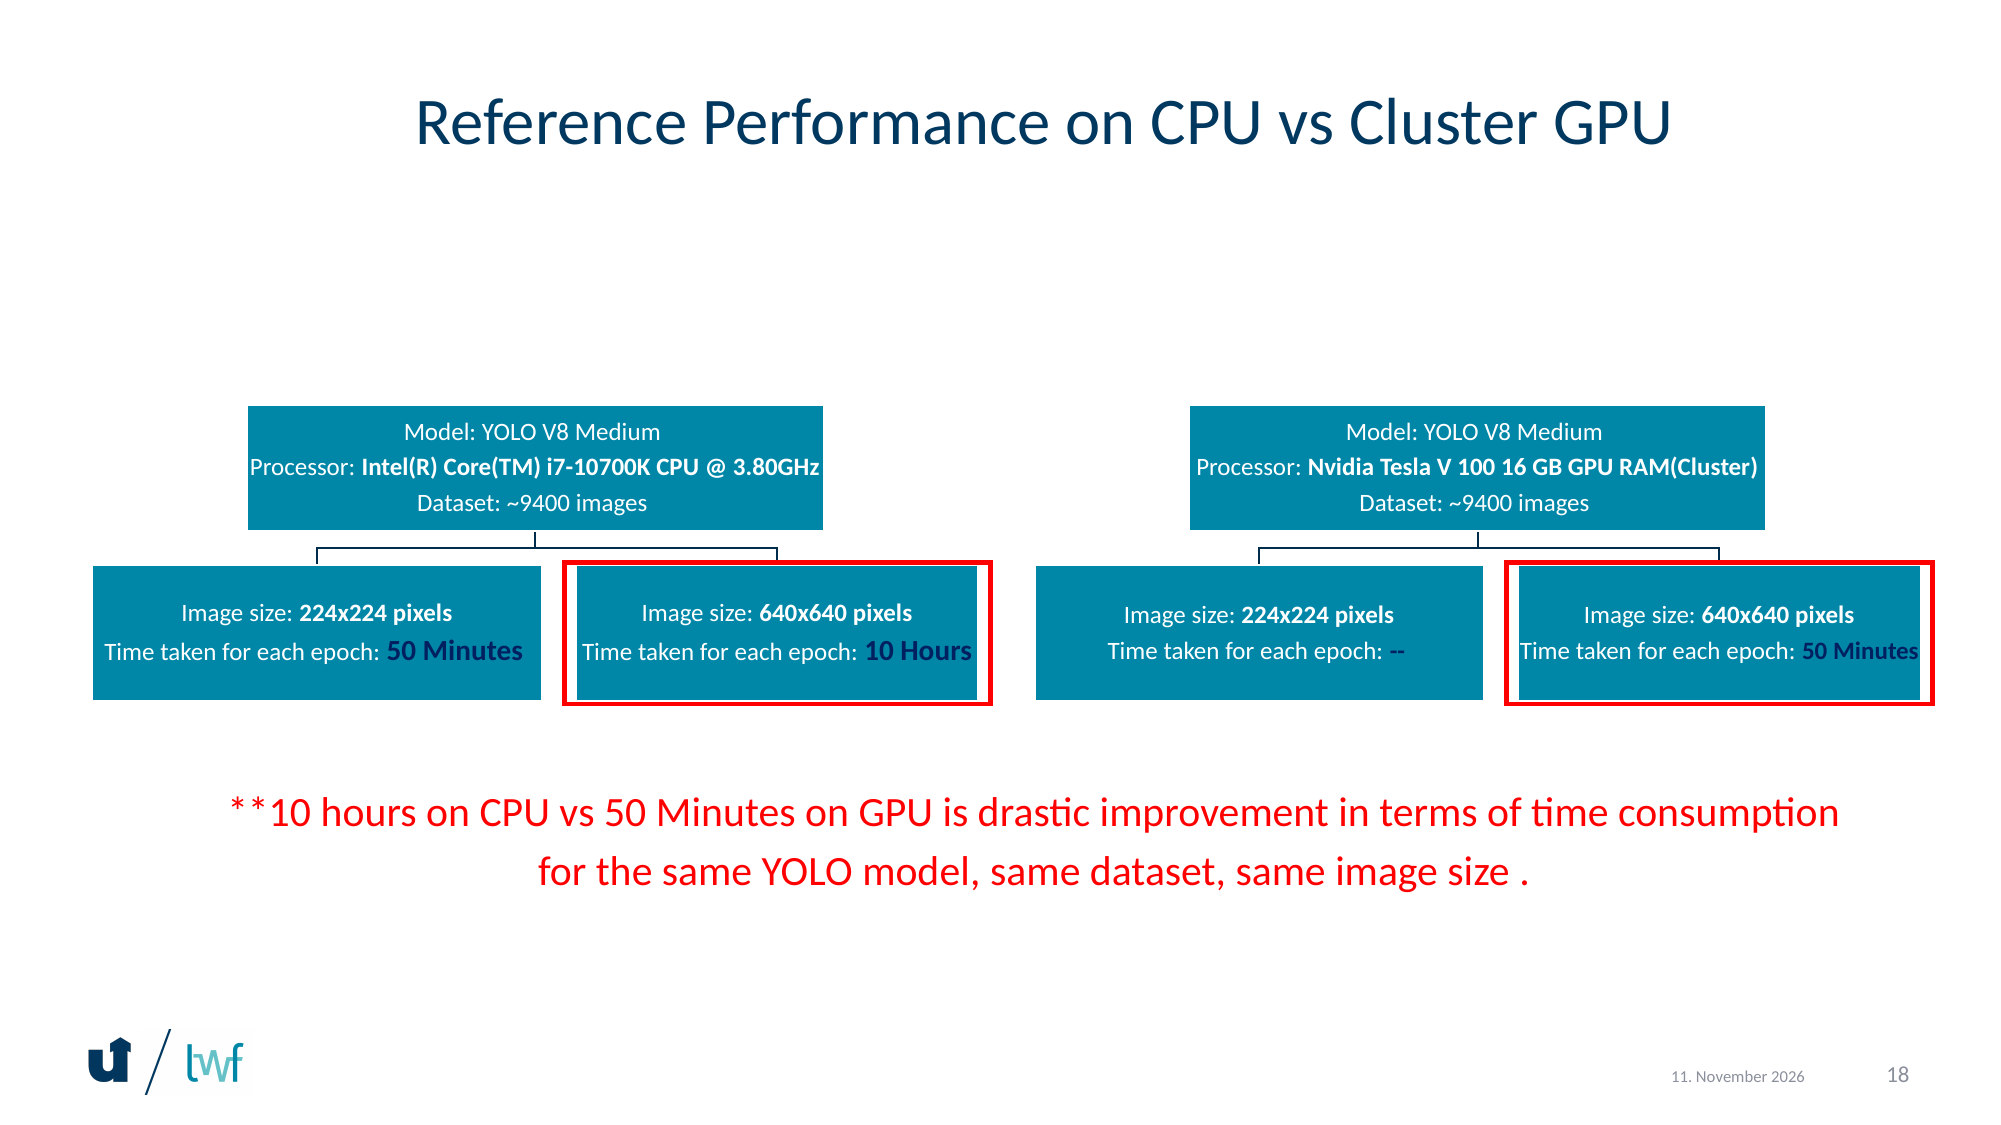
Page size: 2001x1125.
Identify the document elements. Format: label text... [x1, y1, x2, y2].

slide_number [1614, 1058, 1862, 1083]
slide_number 18 [1862, 1058, 1910, 1083]
list **10 hours on CPU vs 50 Minutes on GPU is drastic improvement in terms of time consumption for the same YOLO model, same dataset, same image size . [979, 773, 1033, 864]
text_box [1922, 561, 1934, 705]
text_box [1033, 222, 1922, 884]
text_box Reference Performance on CPU vs Cluster GPU [415, 86, 1727, 153]
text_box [91, 222, 979, 884]
text_box [979, 561, 992, 705]
picture [78, 1029, 254, 1095]
